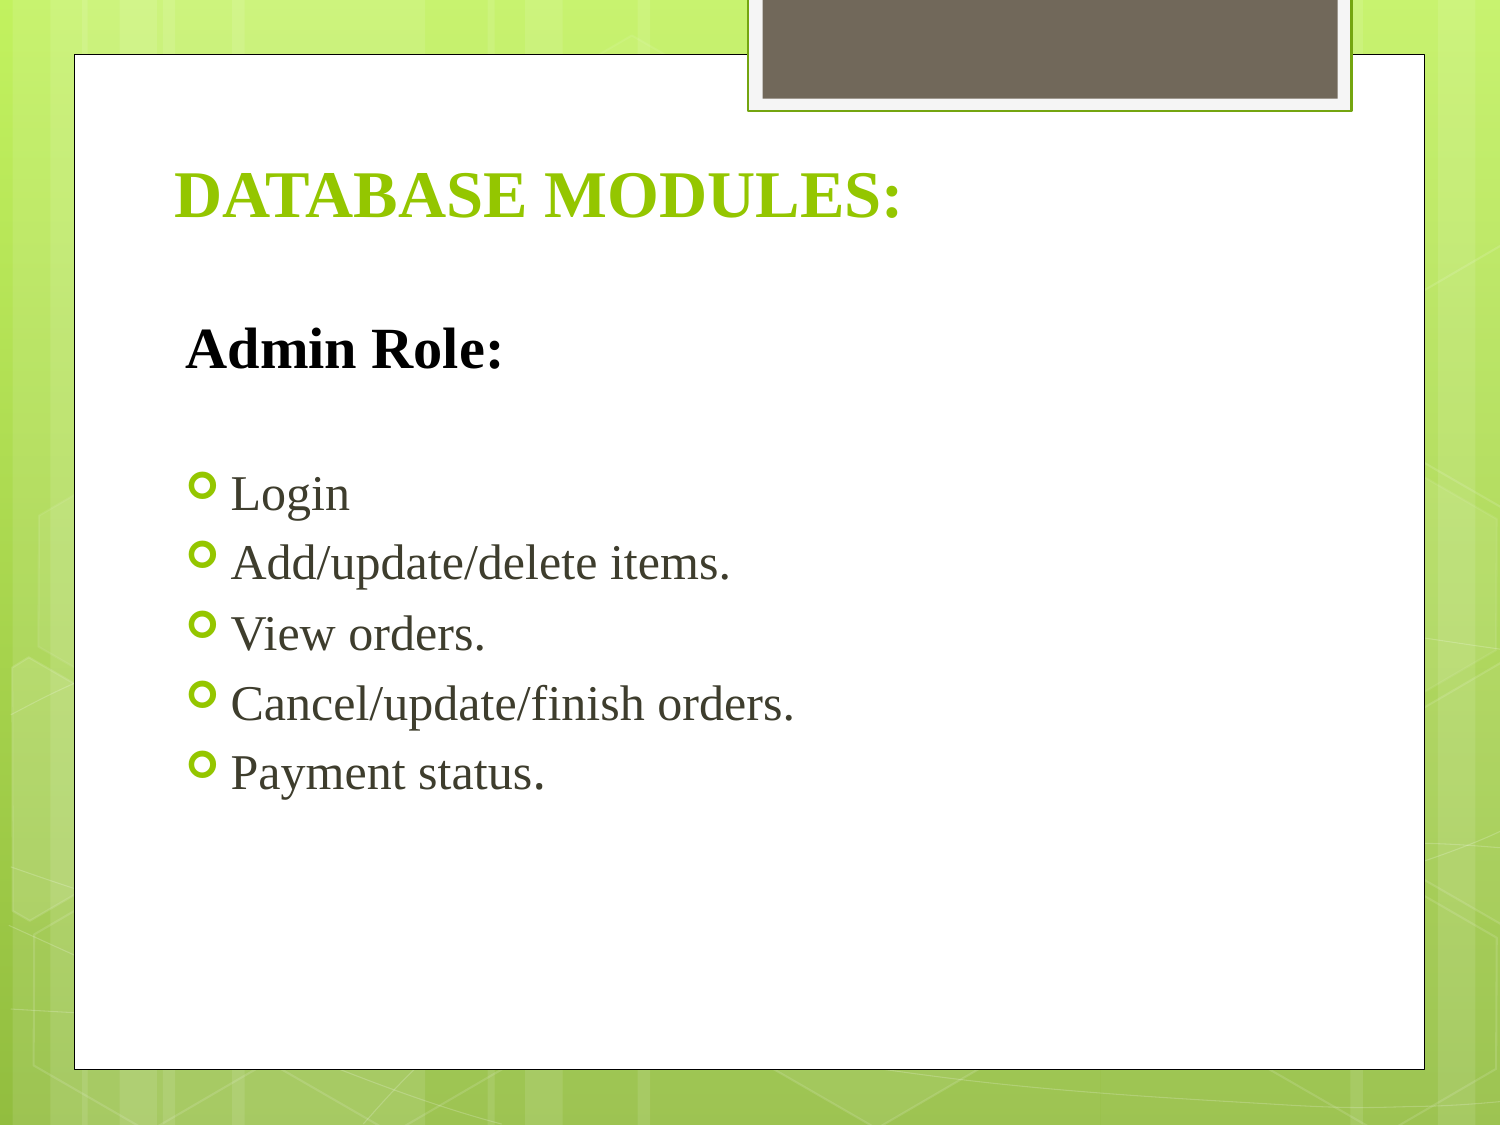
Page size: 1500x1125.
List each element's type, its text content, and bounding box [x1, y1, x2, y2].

title DATABASE MODULES: [159, 125, 1312, 238]
list Admin Role: Login Add/update/delete items. View orders. Cancel/update/finish orders. Payment status. [159, 302, 1272, 1016]
